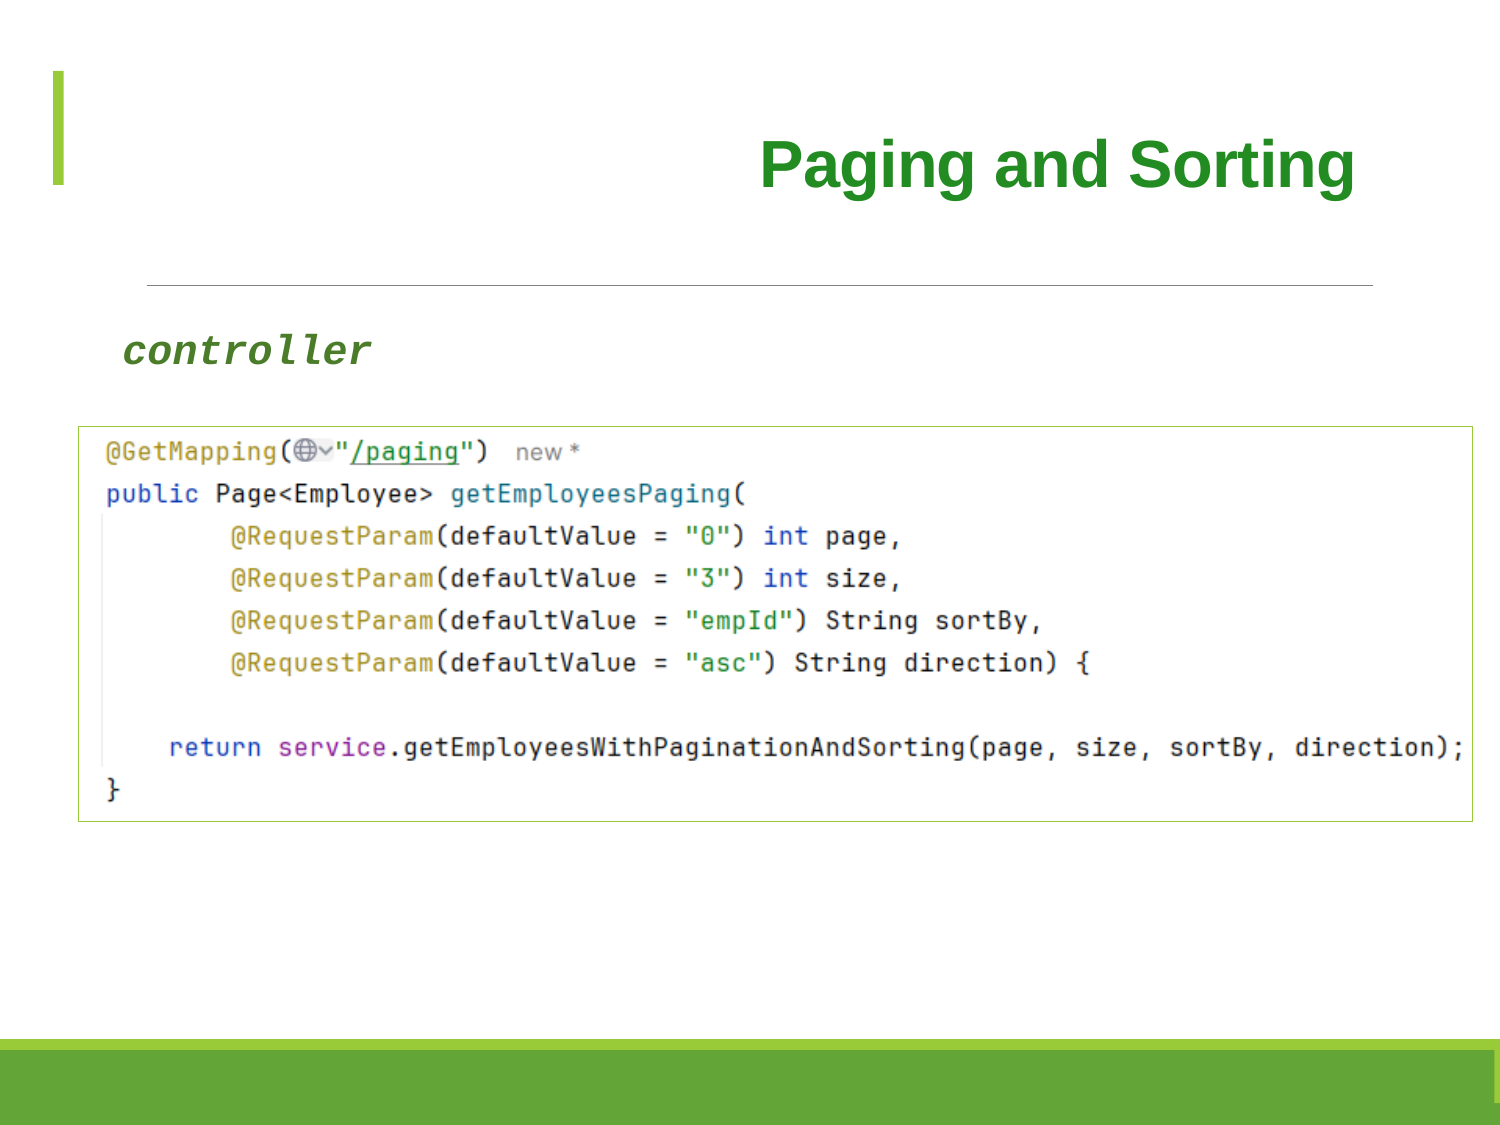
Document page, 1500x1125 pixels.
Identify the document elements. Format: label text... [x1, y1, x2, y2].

text_box controller [96, 320, 1334, 385]
picture [78, 425, 1474, 822]
title Paging and Sorting [135, 47, 1373, 209]
